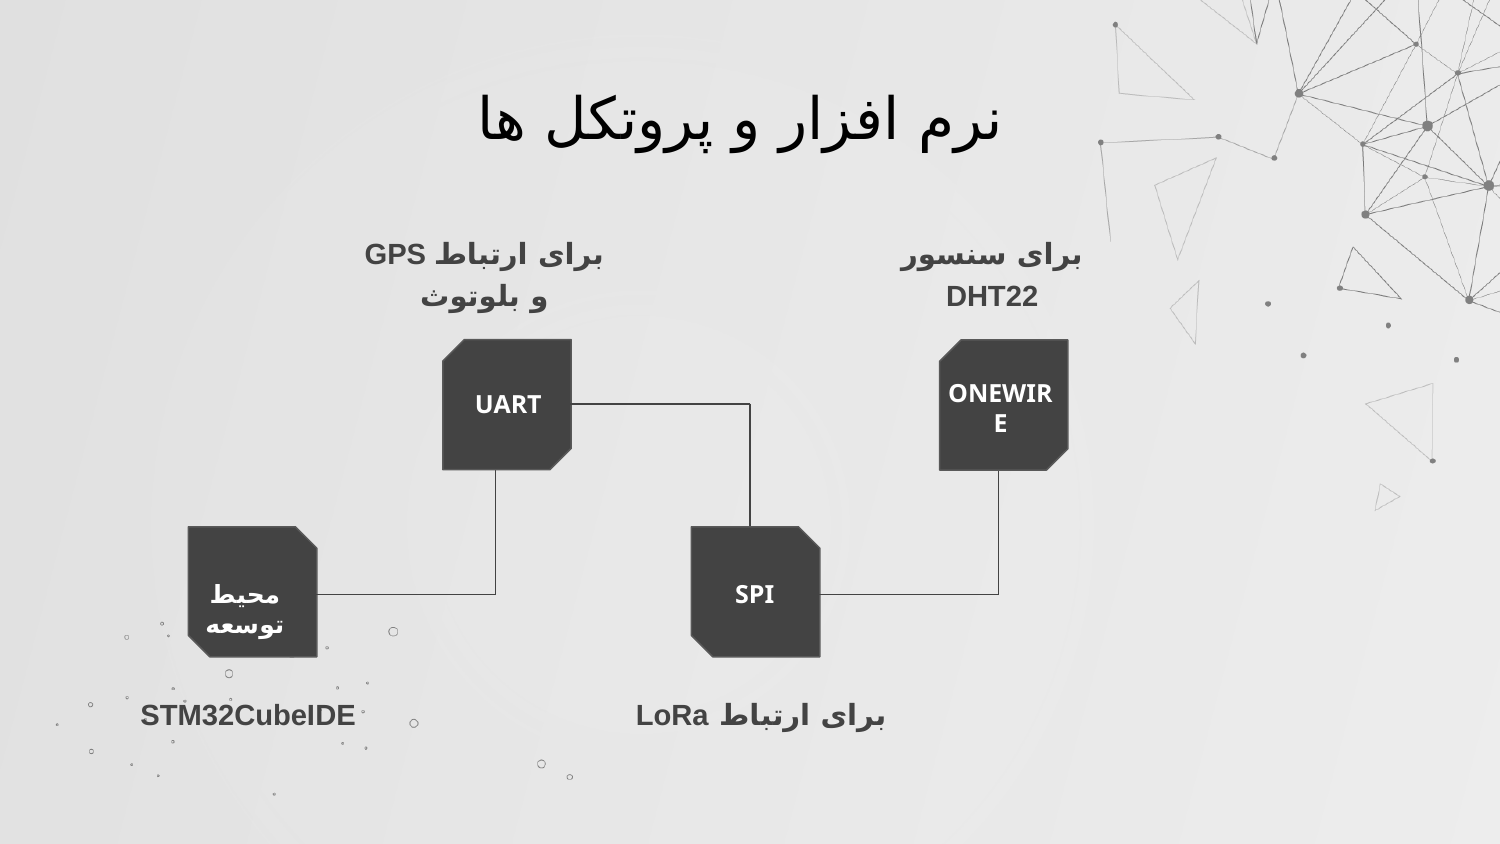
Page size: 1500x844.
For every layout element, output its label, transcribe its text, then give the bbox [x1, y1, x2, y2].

picture [0, 0, 1500, 844]
text_box STM32CubeIDE [100, 681, 396, 739]
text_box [442, 339, 751, 554]
text_box محیط توسعه [174, 563, 183, 629]
text_box برای ارتباط GPS و بلوتوث [336, 220, 632, 320]
text_box ONEWIRE [926, 374, 1075, 440]
text_box برای سنسور DHT22 [844, 220, 1140, 320]
text_box [939, 440, 1068, 471]
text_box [188, 444, 496, 658]
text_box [691, 444, 999, 658]
title نرم افزار و پروتکل ها [312, 65, 1169, 221]
text_box برای ارتباط LoRa [608, 681, 904, 739]
text_box [939, 339, 1068, 374]
